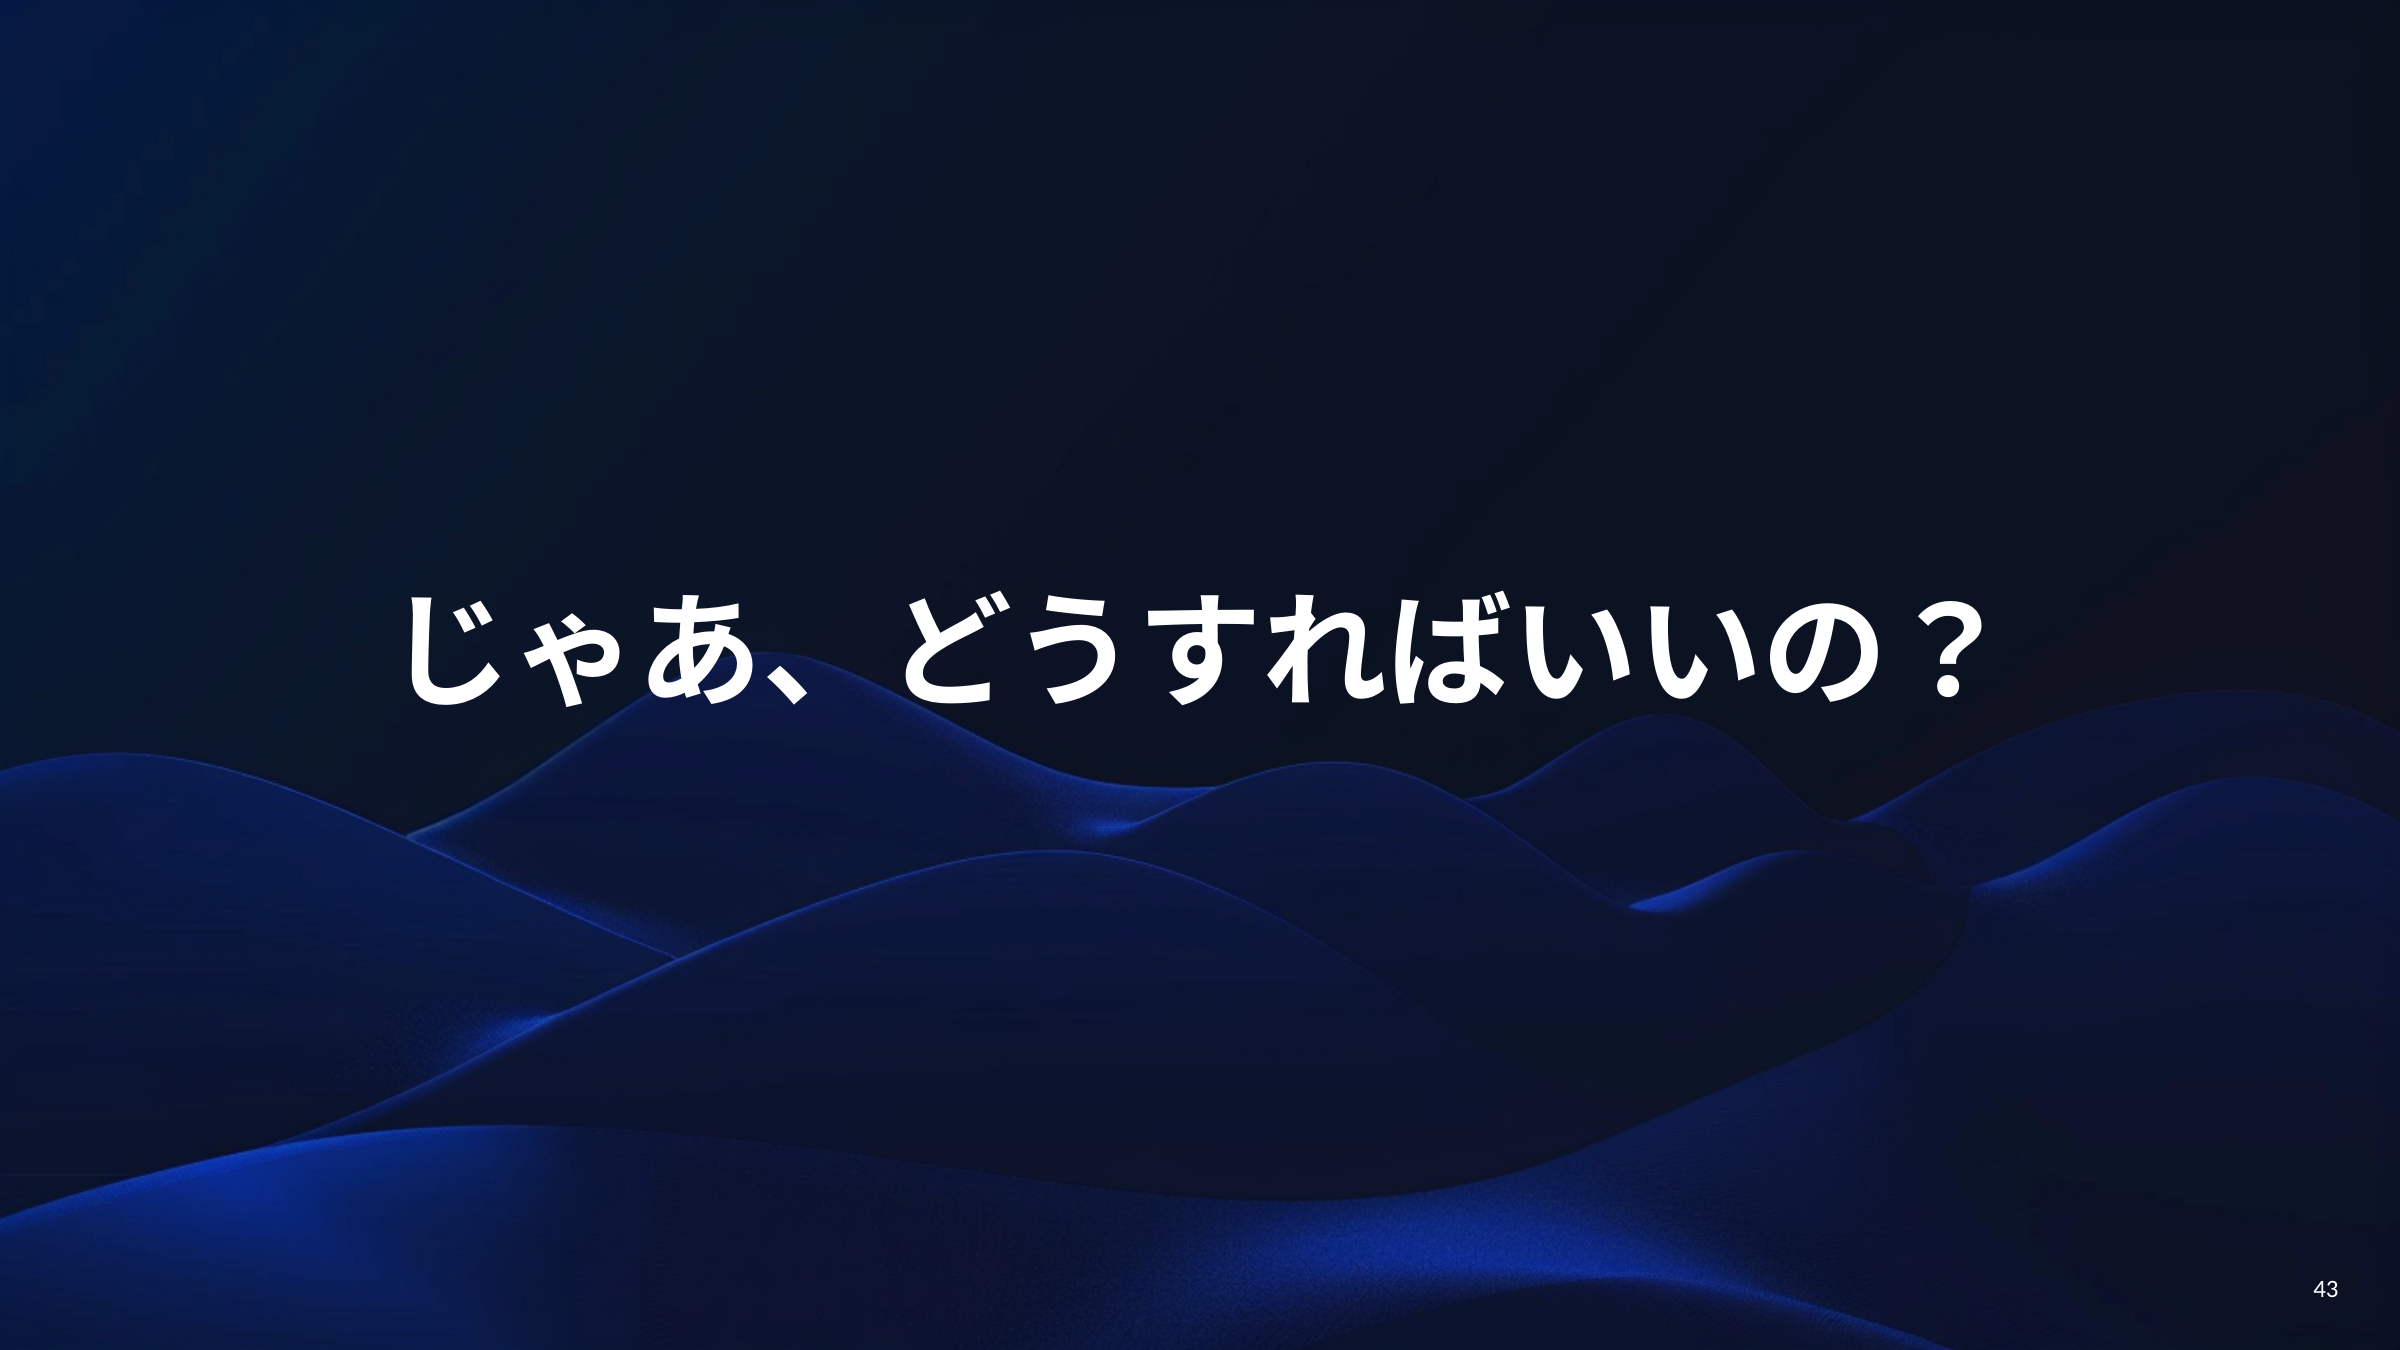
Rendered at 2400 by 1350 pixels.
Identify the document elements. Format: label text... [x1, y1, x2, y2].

picture [0, 0, 2400, 1350]
slide_number 43 [1813, 1251, 2354, 1324]
text_box じゃあ、どうすればいいの？ [285, 626, 2115, 722]
